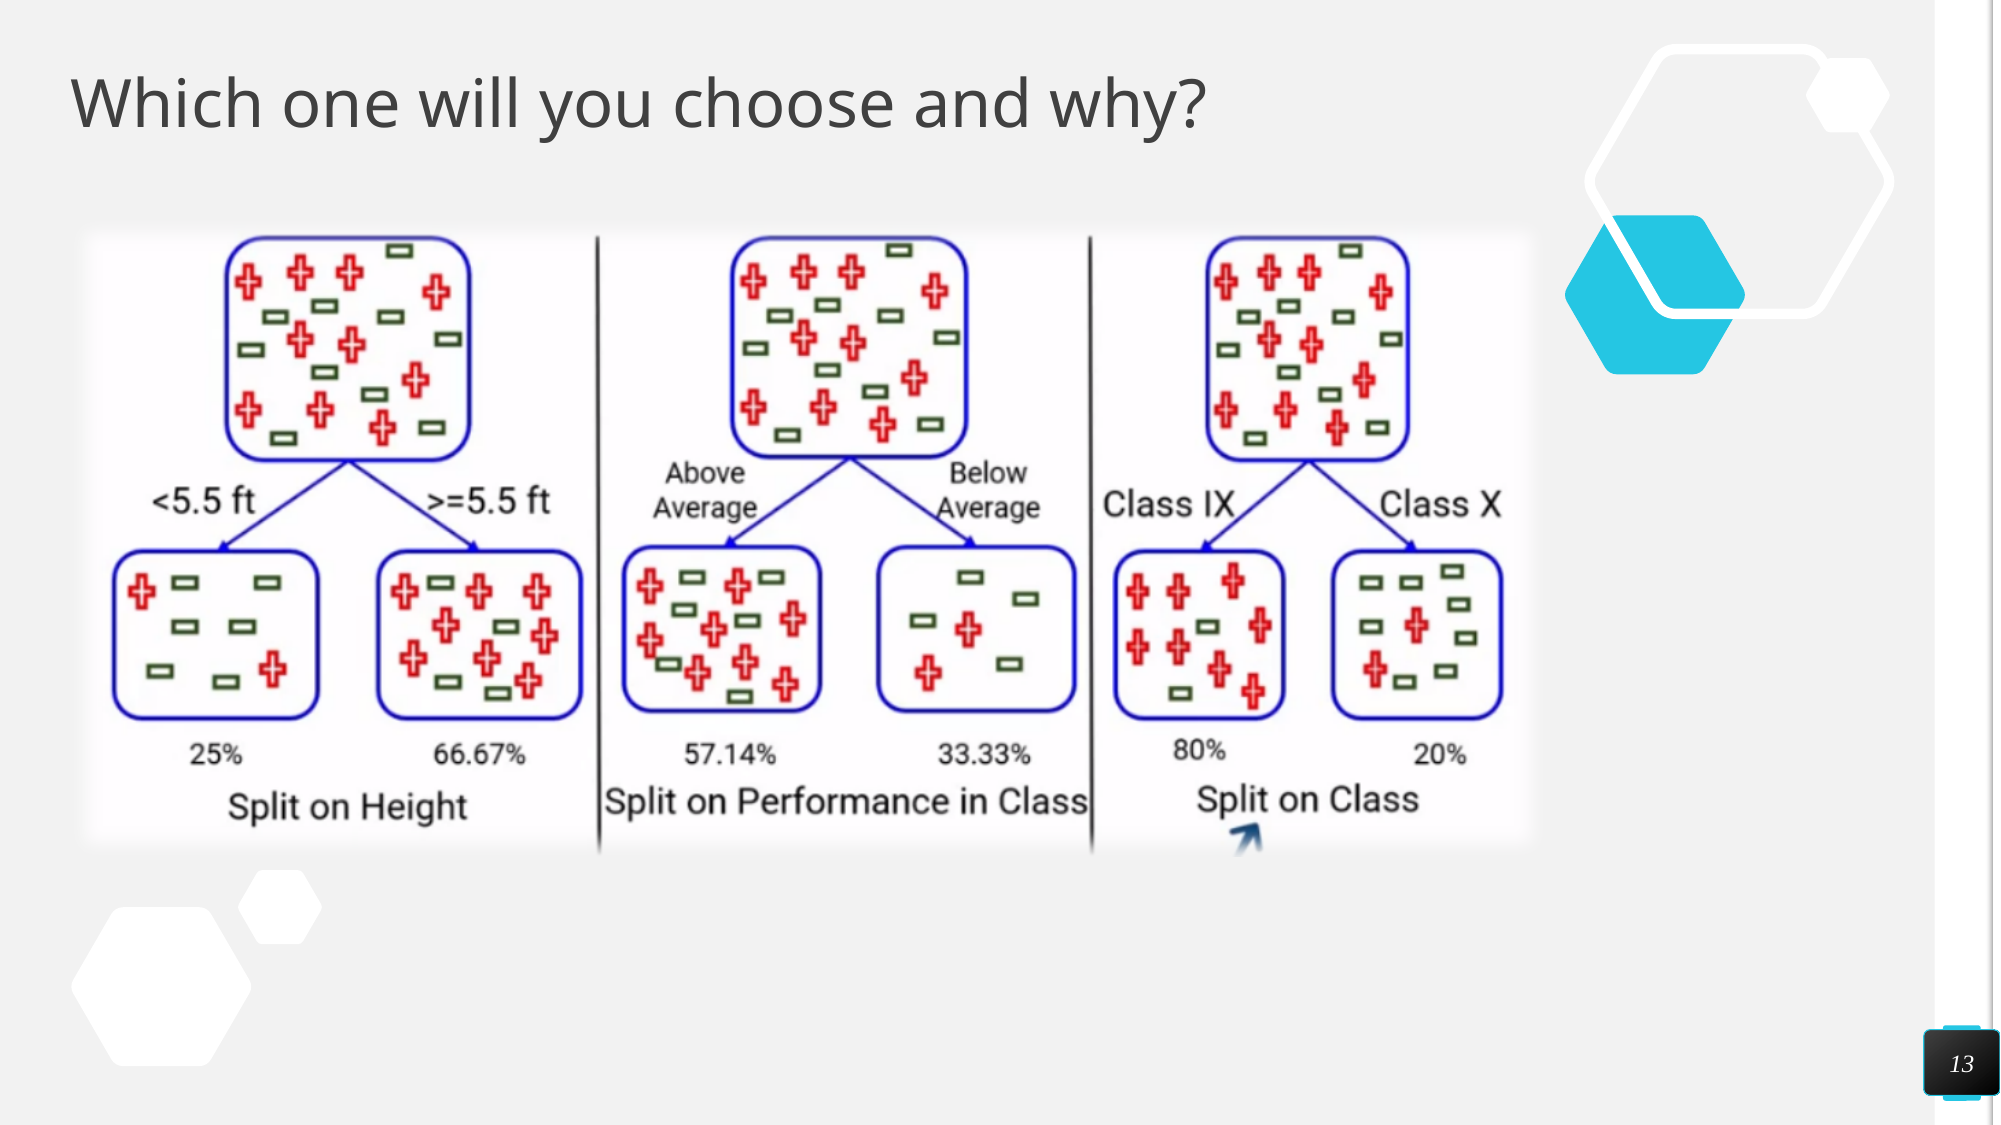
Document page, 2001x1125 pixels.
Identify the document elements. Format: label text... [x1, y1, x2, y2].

title Which one will you choose and why? [70, 70, 1930, 142]
slide_number 13 [1923, 1029, 2000, 1096]
picture [70, 217, 1545, 857]
